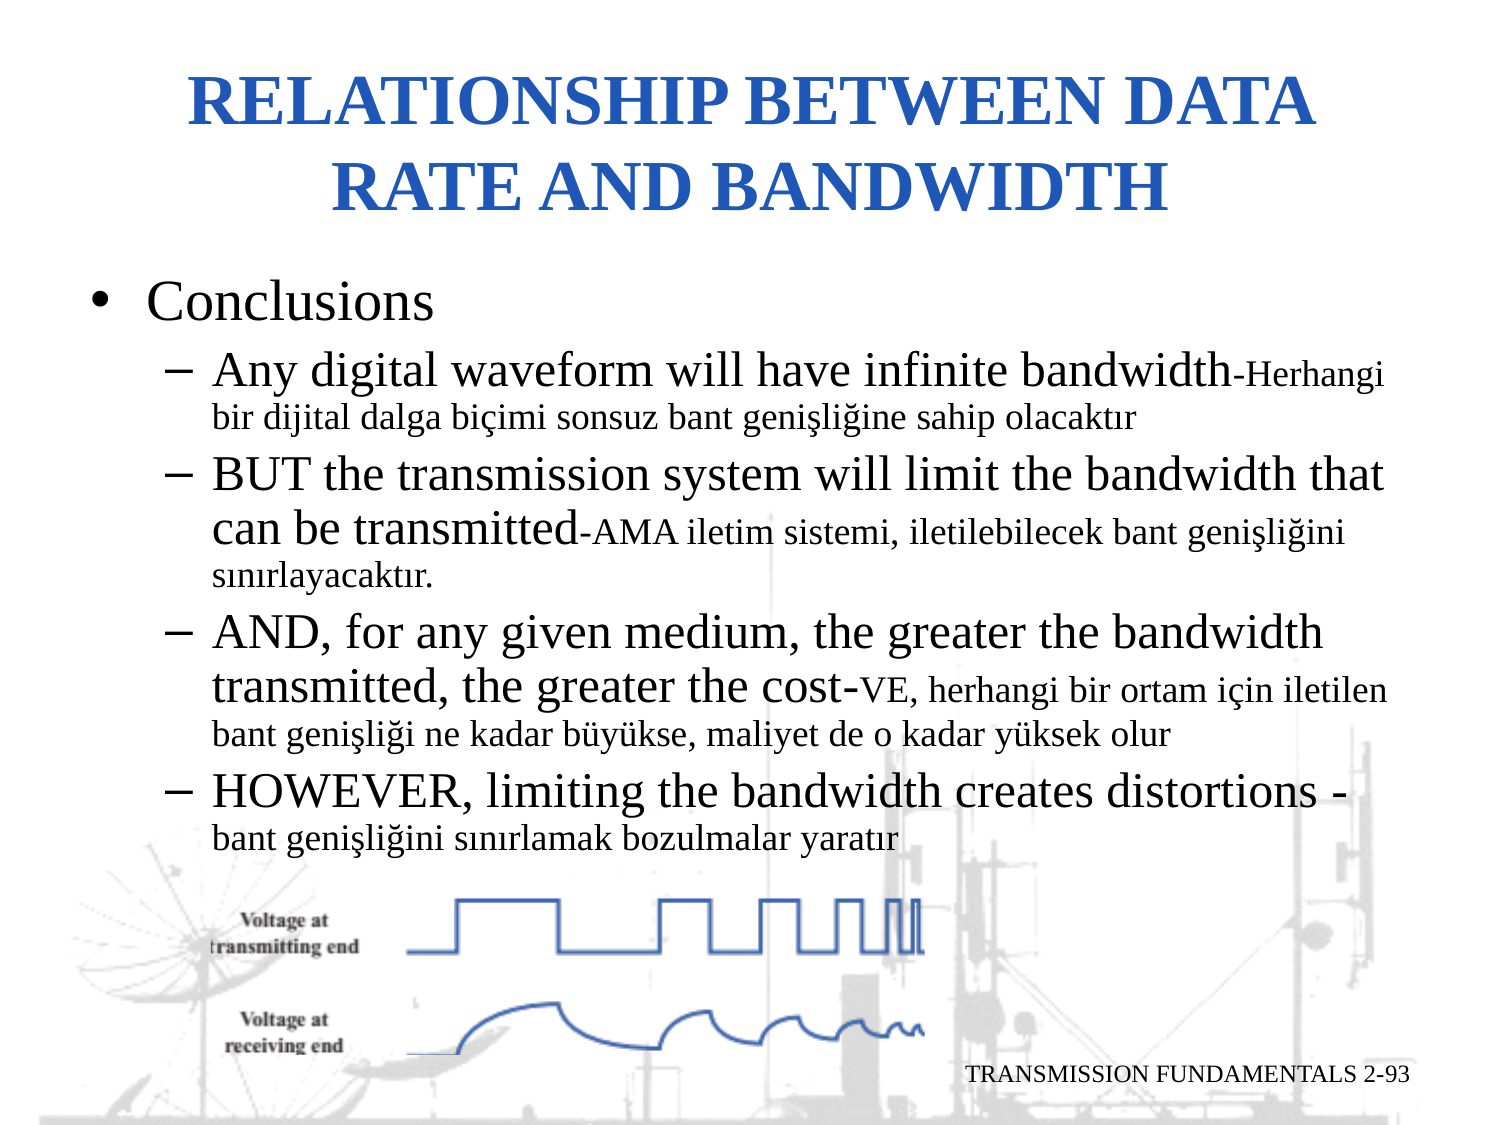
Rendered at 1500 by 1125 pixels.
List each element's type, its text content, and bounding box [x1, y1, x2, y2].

picture [210, 741, 926, 1125]
title Relationship between Data Rate and Bandwidth [75, 45, 1425, 233]
slide_number TRANSMISSION FUNDAMENTALS 2-93 [929, 1042, 1425, 1103]
list Conclusions Any digital waveform will have infinite bandwidth-Herhangi bir dijital dalga biçimi sonsuz bant genişliğine sahip olacaktır BUT the transmission system will limit the bandwidth that can be transmitted-AMA iletim sistemi, iletilebilecek bant genişliğini sınırlayacaktır. AND, for any given medium, the greater the bandwidth transmitted, the greater the cost-VE, herhangi bir ortam için iletilen bant genişliği ne kadar büyükse, maliyet de o kadar yüksek olur HOWEVER, limiting the bandwidth creates distortions - bant genişliğini sınırlamak bozulmalar yaratır [75, 262, 1425, 1005]
